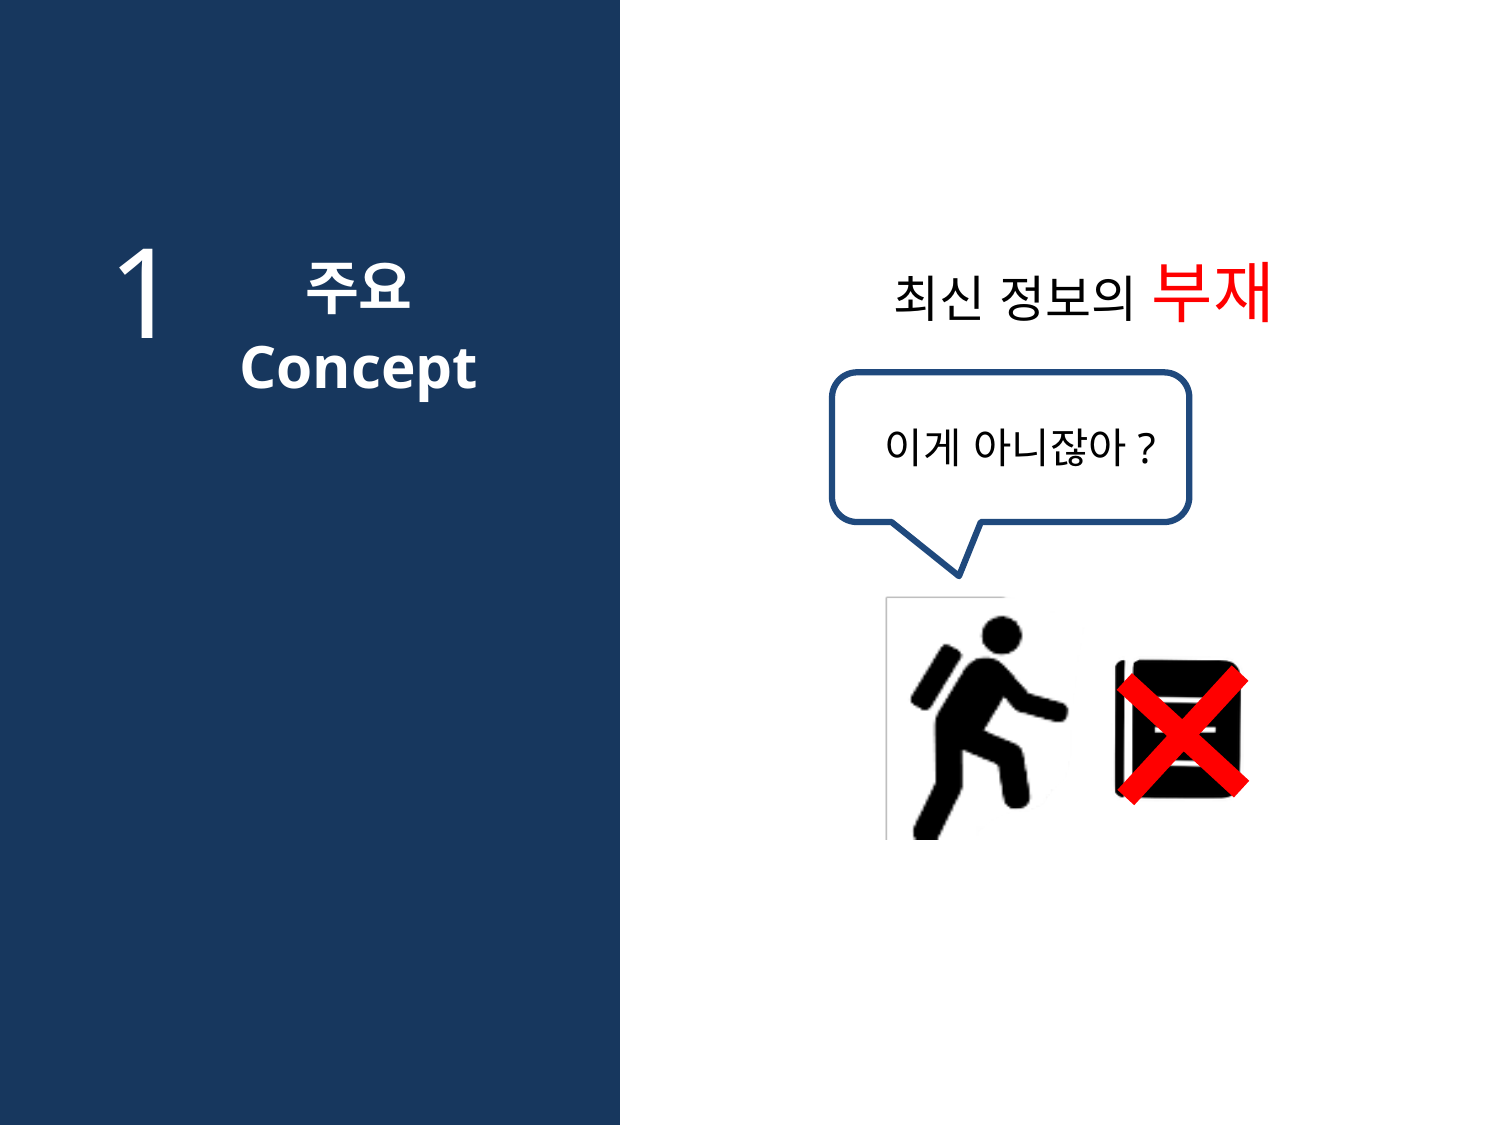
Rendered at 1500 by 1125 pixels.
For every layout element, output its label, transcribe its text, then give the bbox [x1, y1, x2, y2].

text_box [829, 370, 1192, 579]
picture [822, 586, 1249, 840]
text_box 주요 Concept [99, 233, 619, 415]
text_box 1 [93, 205, 195, 371]
text_box [0, 0, 622, 1125]
text_box 최신 정보의 부재 [878, 243, 1290, 339]
